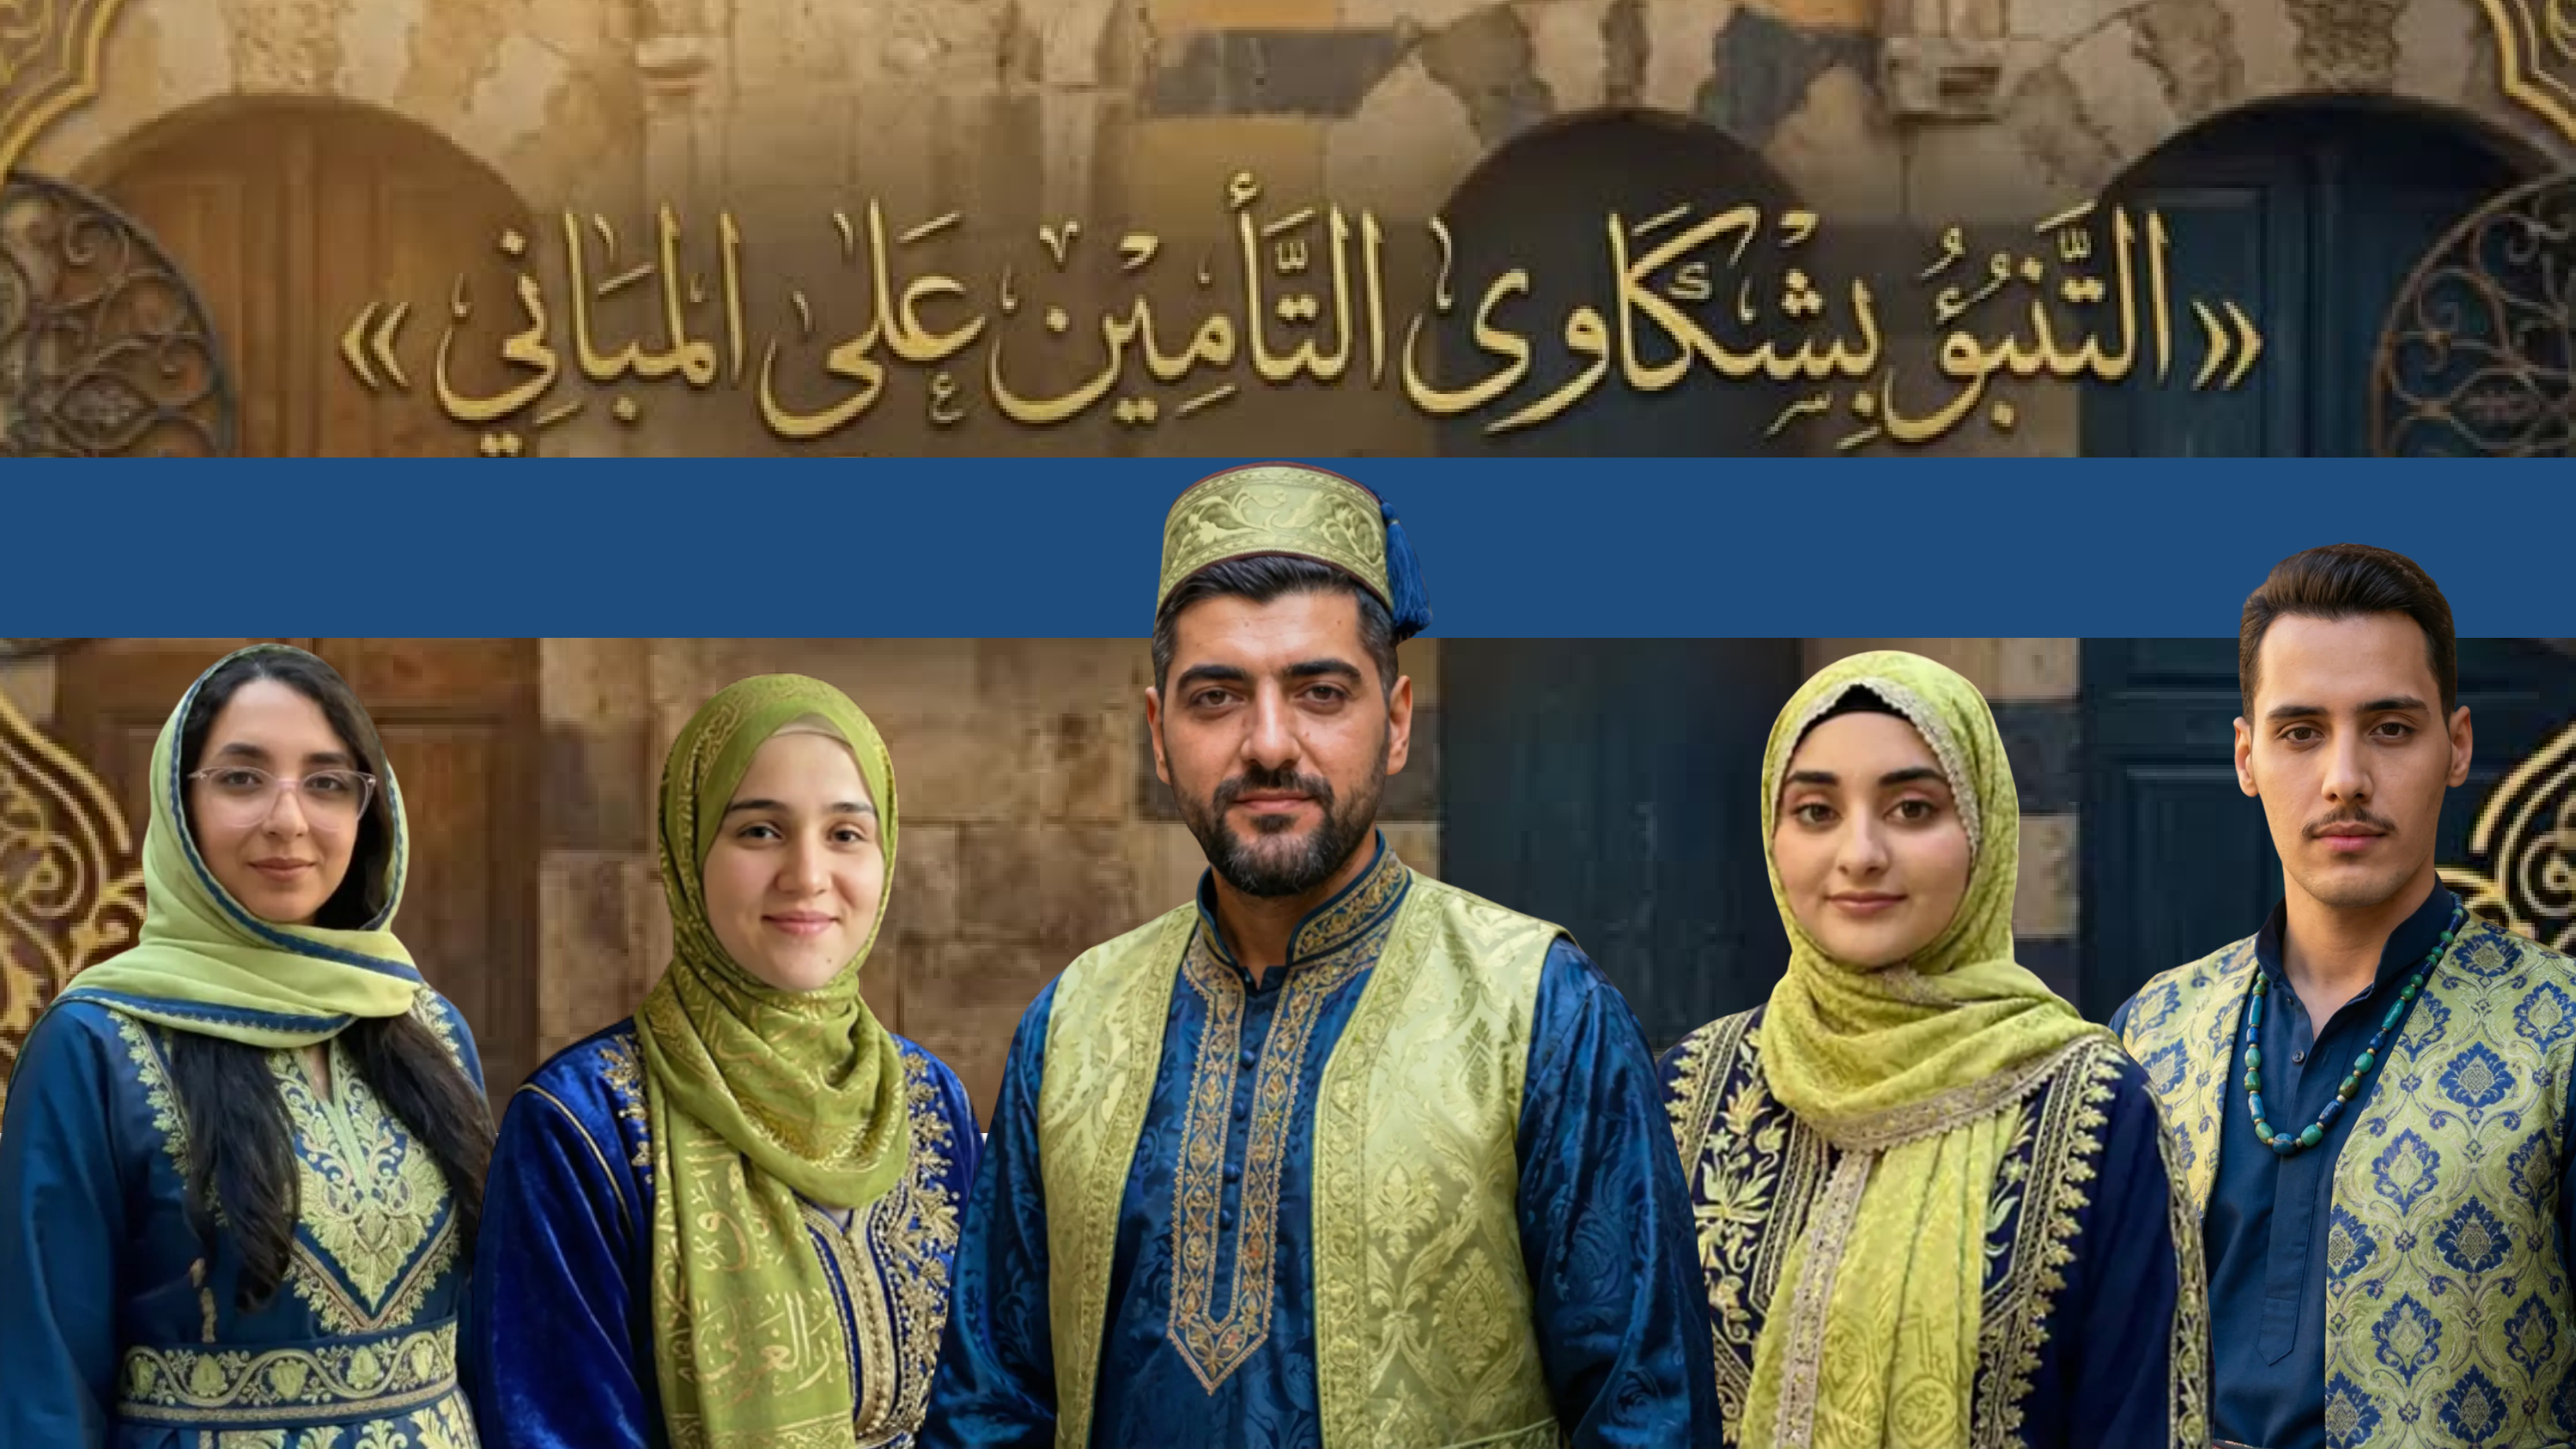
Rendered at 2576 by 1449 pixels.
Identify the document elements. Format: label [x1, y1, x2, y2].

text_box [277, 647, 756, 1449]
text_box [756, 647, 1841, 1449]
text_box [0, 0, 2576, 457]
text_box [0, 342, 804, 457]
text_box [756, 364, 1841, 457]
text_box [0, 457, 2576, 638]
text_box [1841, 647, 2297, 1449]
text_box [0, 647, 277, 1449]
text_box [2297, 647, 2576, 1449]
